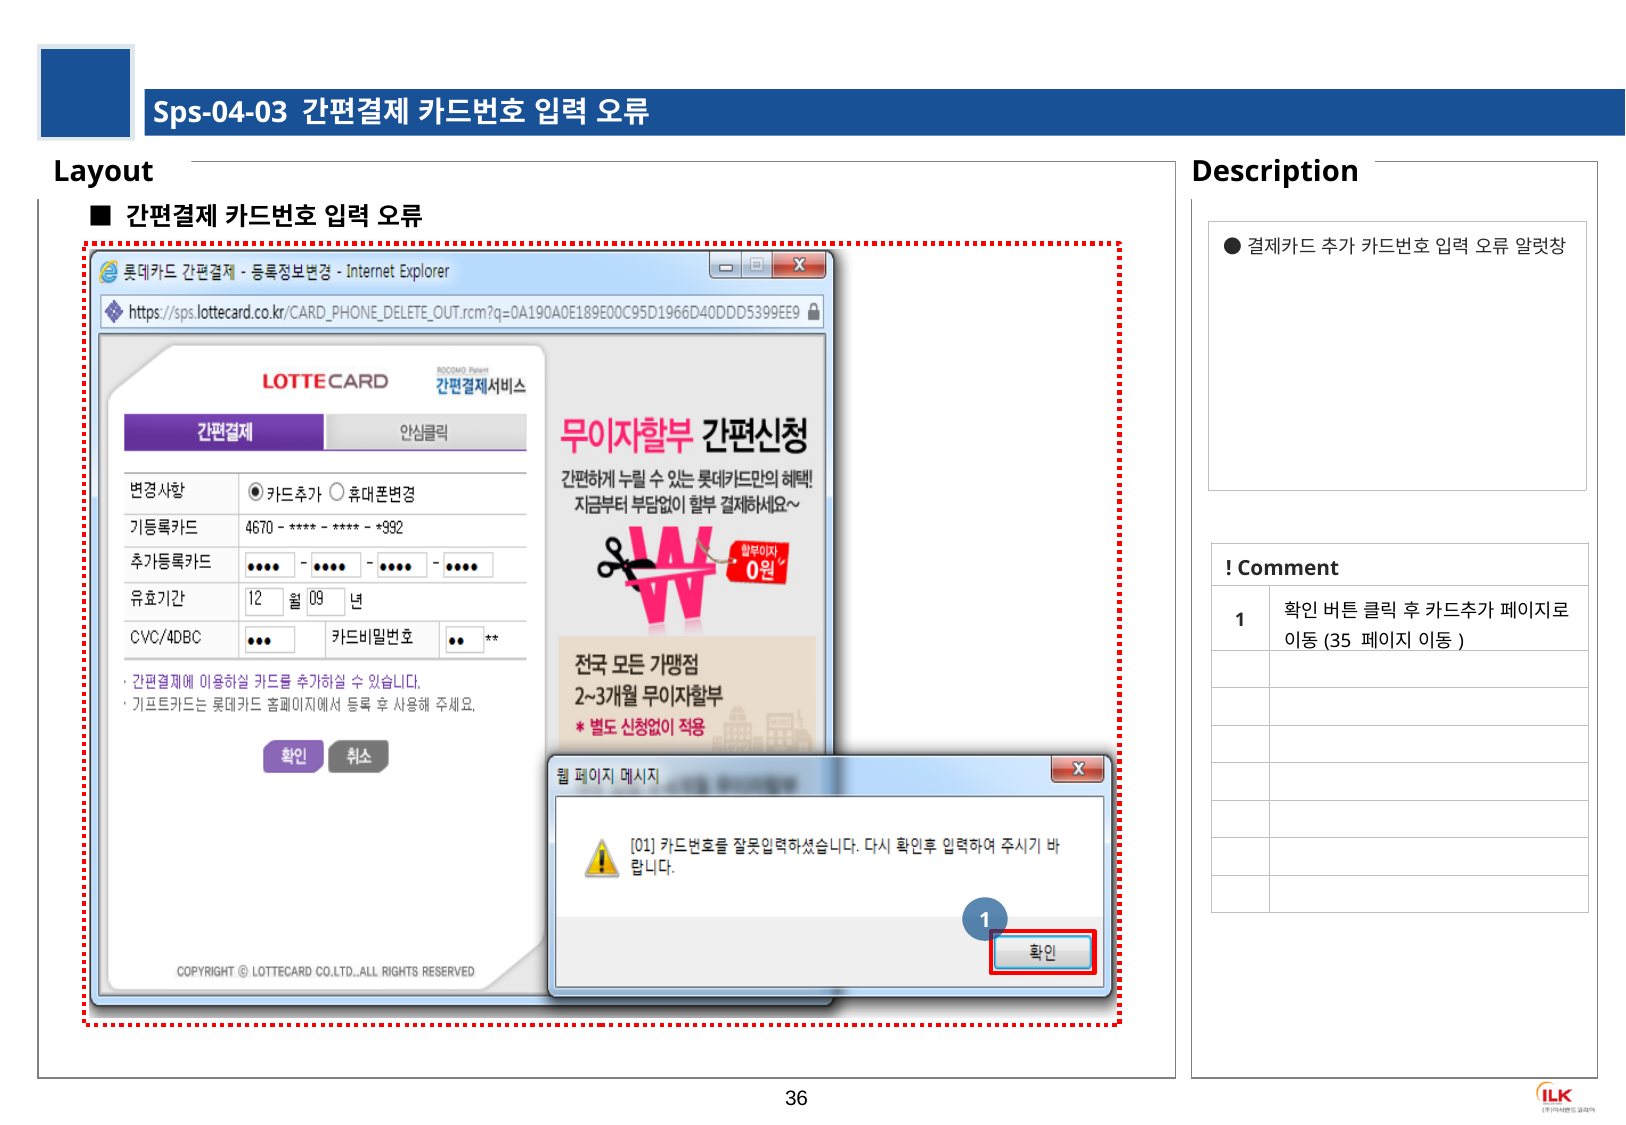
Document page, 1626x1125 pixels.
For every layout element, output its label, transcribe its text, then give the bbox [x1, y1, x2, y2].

table_cell [1212, 763, 1269, 800]
table_cell [1270, 763, 1588, 800]
table_cell [1212, 651, 1269, 687]
table_cell [1270, 801, 1588, 837]
table_cell [1270, 838, 1588, 875]
text_box Sps-04-03 간편결제 카드번호 입력 오류 [153, 93, 1622, 129]
table_cell [1212, 838, 1269, 875]
table_cell [1212, 801, 1269, 837]
picture [1532, 1079, 1598, 1115]
table_cell [1212, 876, 1269, 912]
picture [88, 249, 1118, 1018]
table_cell [1212, 726, 1269, 762]
table_cell [1270, 651, 1588, 687]
table_cell [1270, 688, 1588, 725]
table_header ! Comment [1212, 544, 1588, 585]
table_cell 1 [1212, 586, 1269, 650]
table_header ●결제카드 추가 카드번호 입력 오류 알럿창 [1209, 222, 1586, 490]
text_box ■ 간편결제 카드번호 입력 오류 [72, 185, 1131, 246]
table_cell 확인 버튼 클릭 후 카드추가 페이지로 이동(35 페이지 이동) [1270, 586, 1588, 650]
table_cell [1270, 876, 1588, 912]
table_cell [1270, 726, 1588, 762]
table_cell [1212, 688, 1269, 725]
